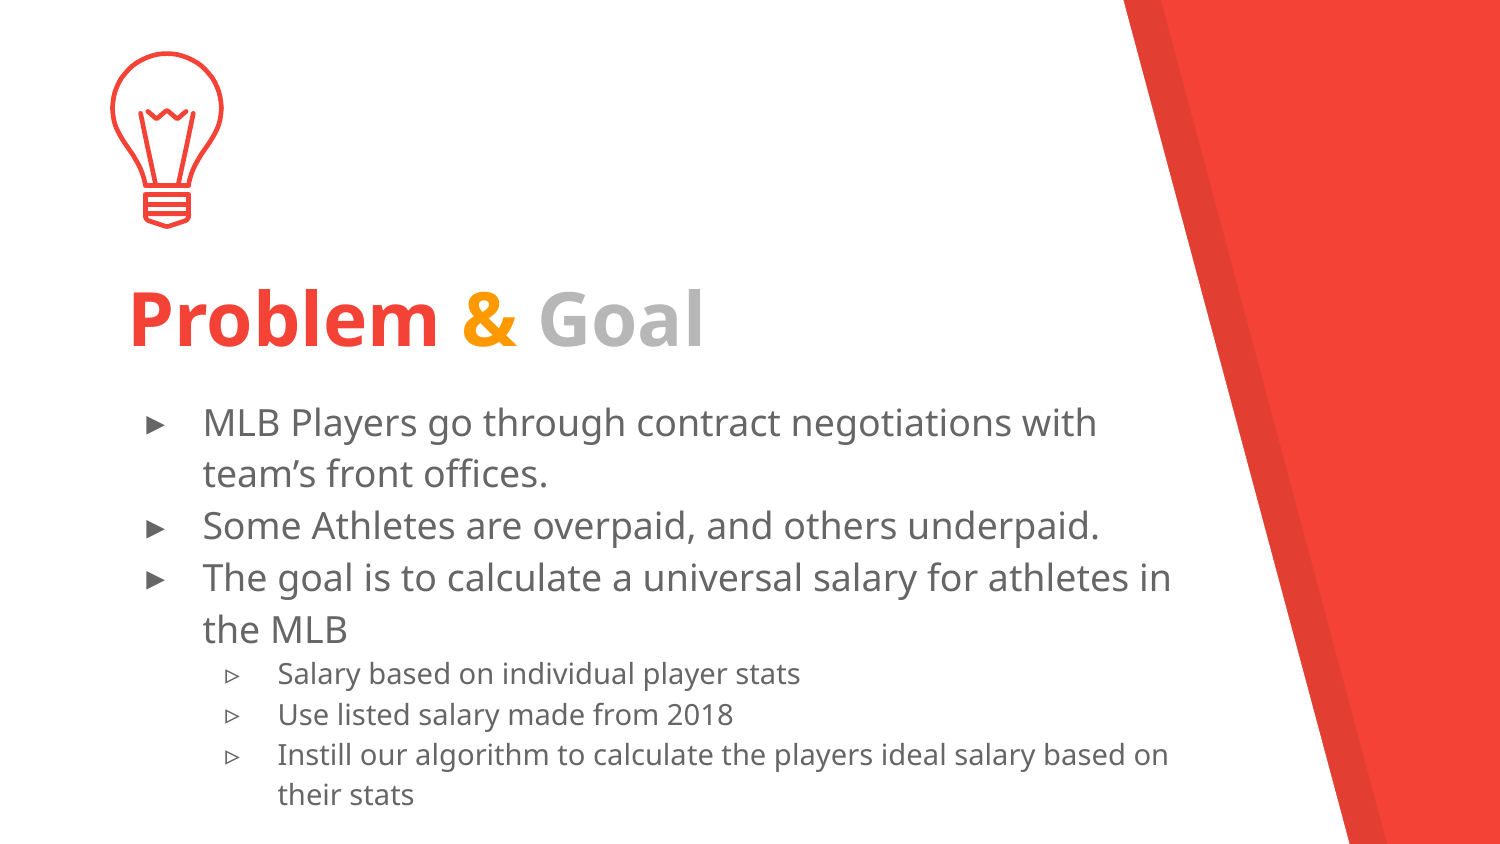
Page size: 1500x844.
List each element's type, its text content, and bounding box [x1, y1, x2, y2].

subtitle MLB Players go through contract negotiations with team’s front offices. Some Athletes are overpaid, and others underpaid. The goal is to calculate a universal salary for athletes in the MLB Salary based on individual player stats Use listed salary made from 2018 Instill our algorithm to calculate the players ideal salary based on their stats [112, 377, 1228, 821]
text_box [112, 53, 222, 227]
title Problem & Goal [112, 261, 974, 377]
